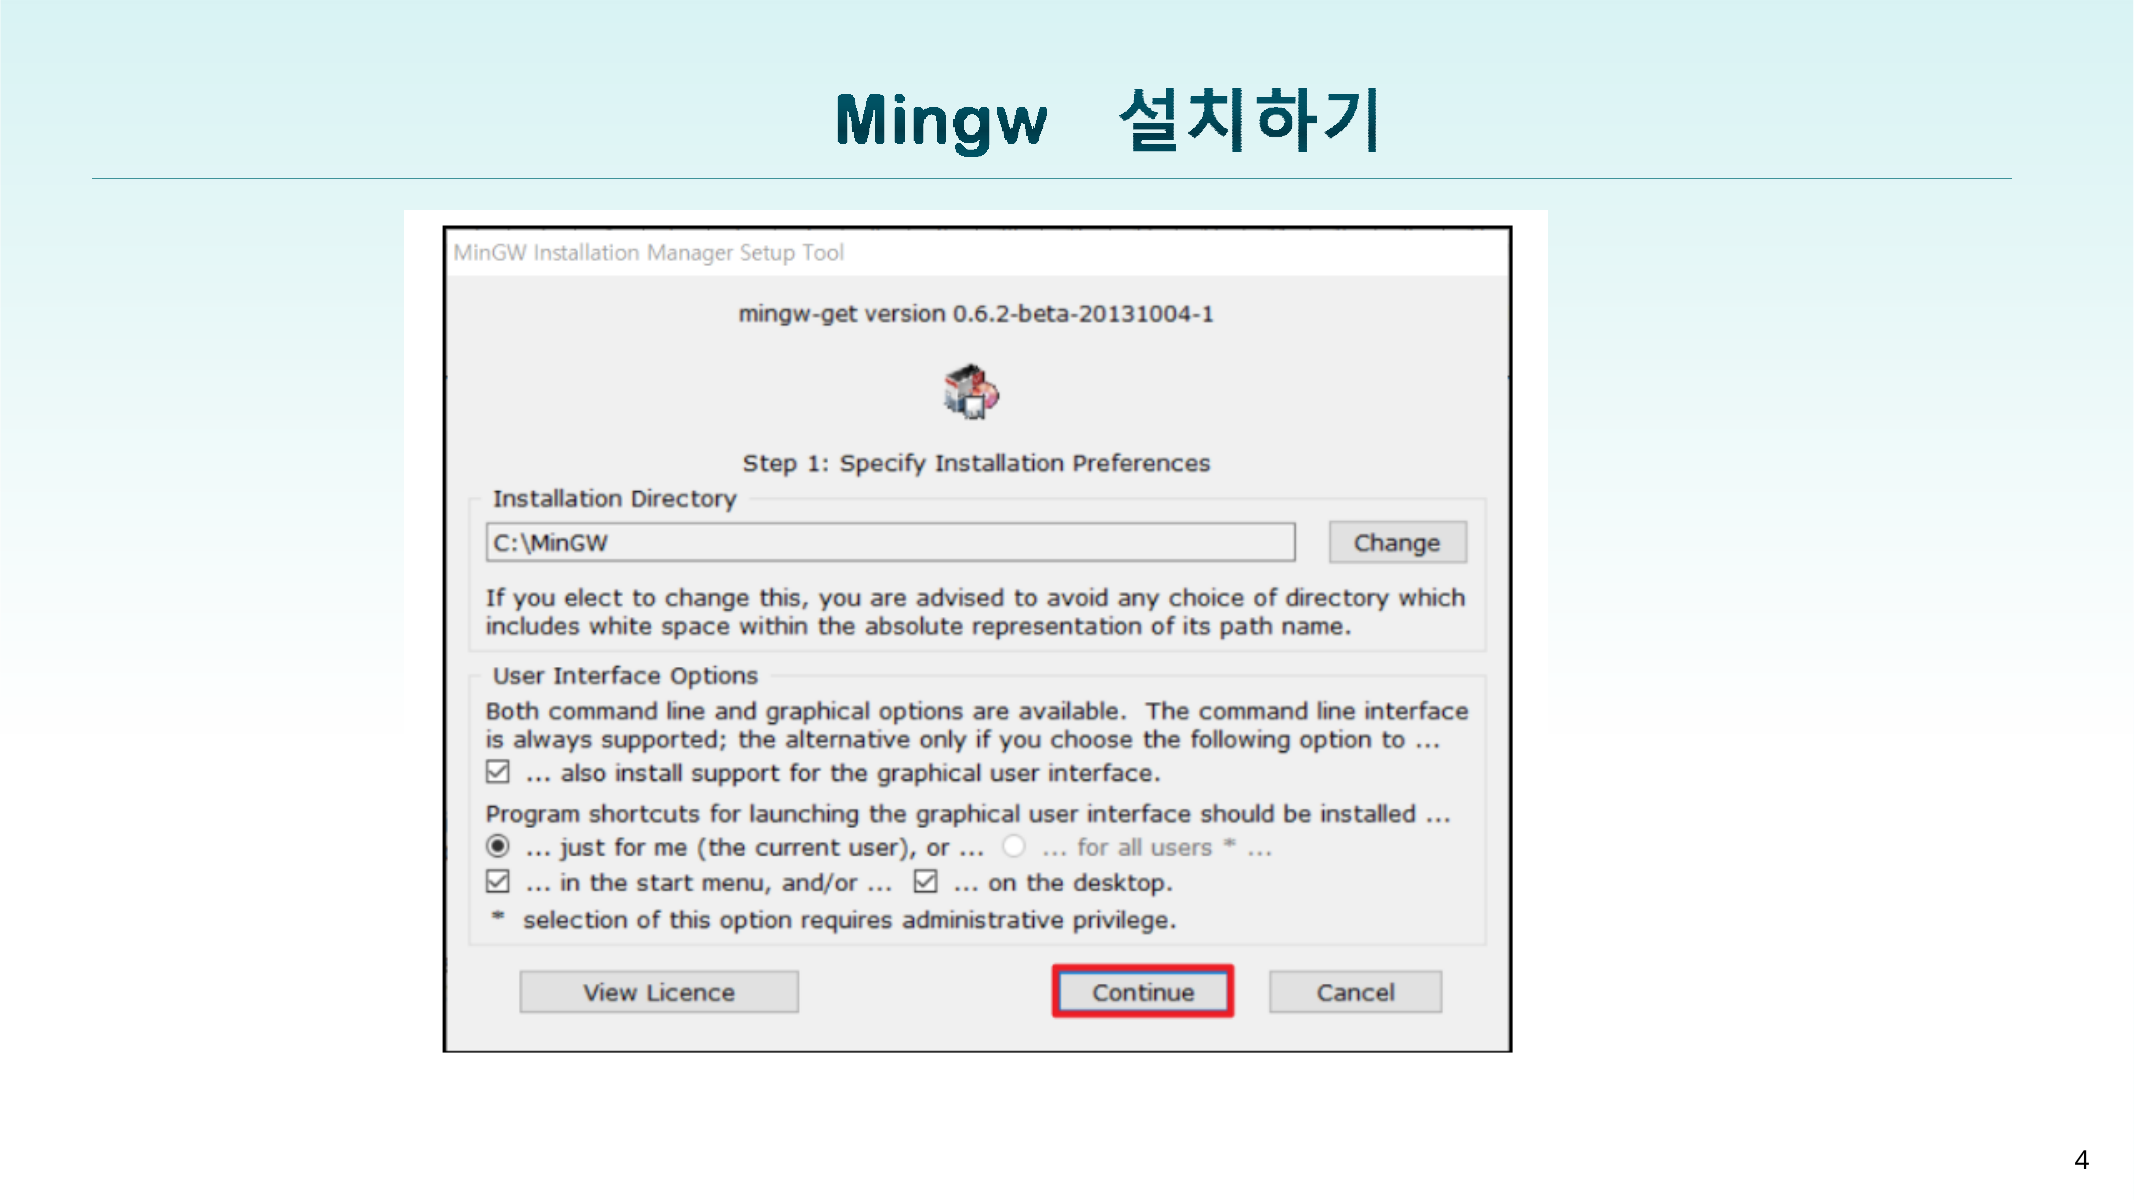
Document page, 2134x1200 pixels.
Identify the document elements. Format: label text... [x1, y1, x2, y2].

slide_number 4 [2070, 1121, 2115, 1200]
text_box [1119, 88, 1376, 152]
picture [0, 0, 2134, 1200]
text_box [837, 94, 1047, 157]
